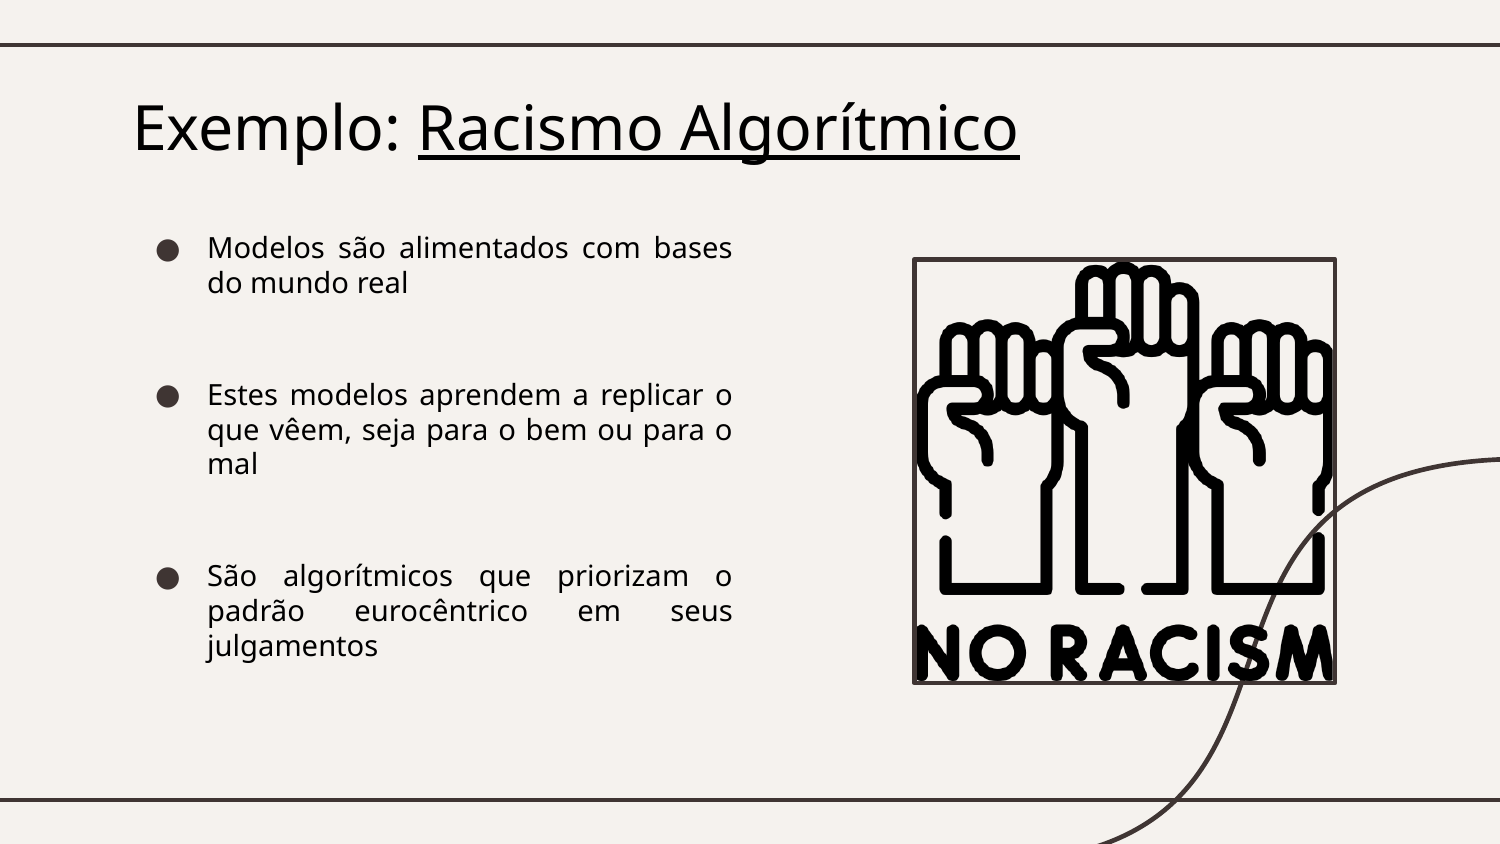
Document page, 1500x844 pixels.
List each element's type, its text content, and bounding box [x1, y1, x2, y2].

subtitle Modelos são alimentados com bases do mundo real Estes modelos aprendem a replicar o que vêem, seja para o bem ou para o mal São algorítmicos que priorizam o padrão eurocêntrico em seus julgamentos [116, 214, 749, 728]
picture [916, 261, 1333, 681]
title Exemplo: Racismo Algorítmico [116, 72, 1500, 167]
